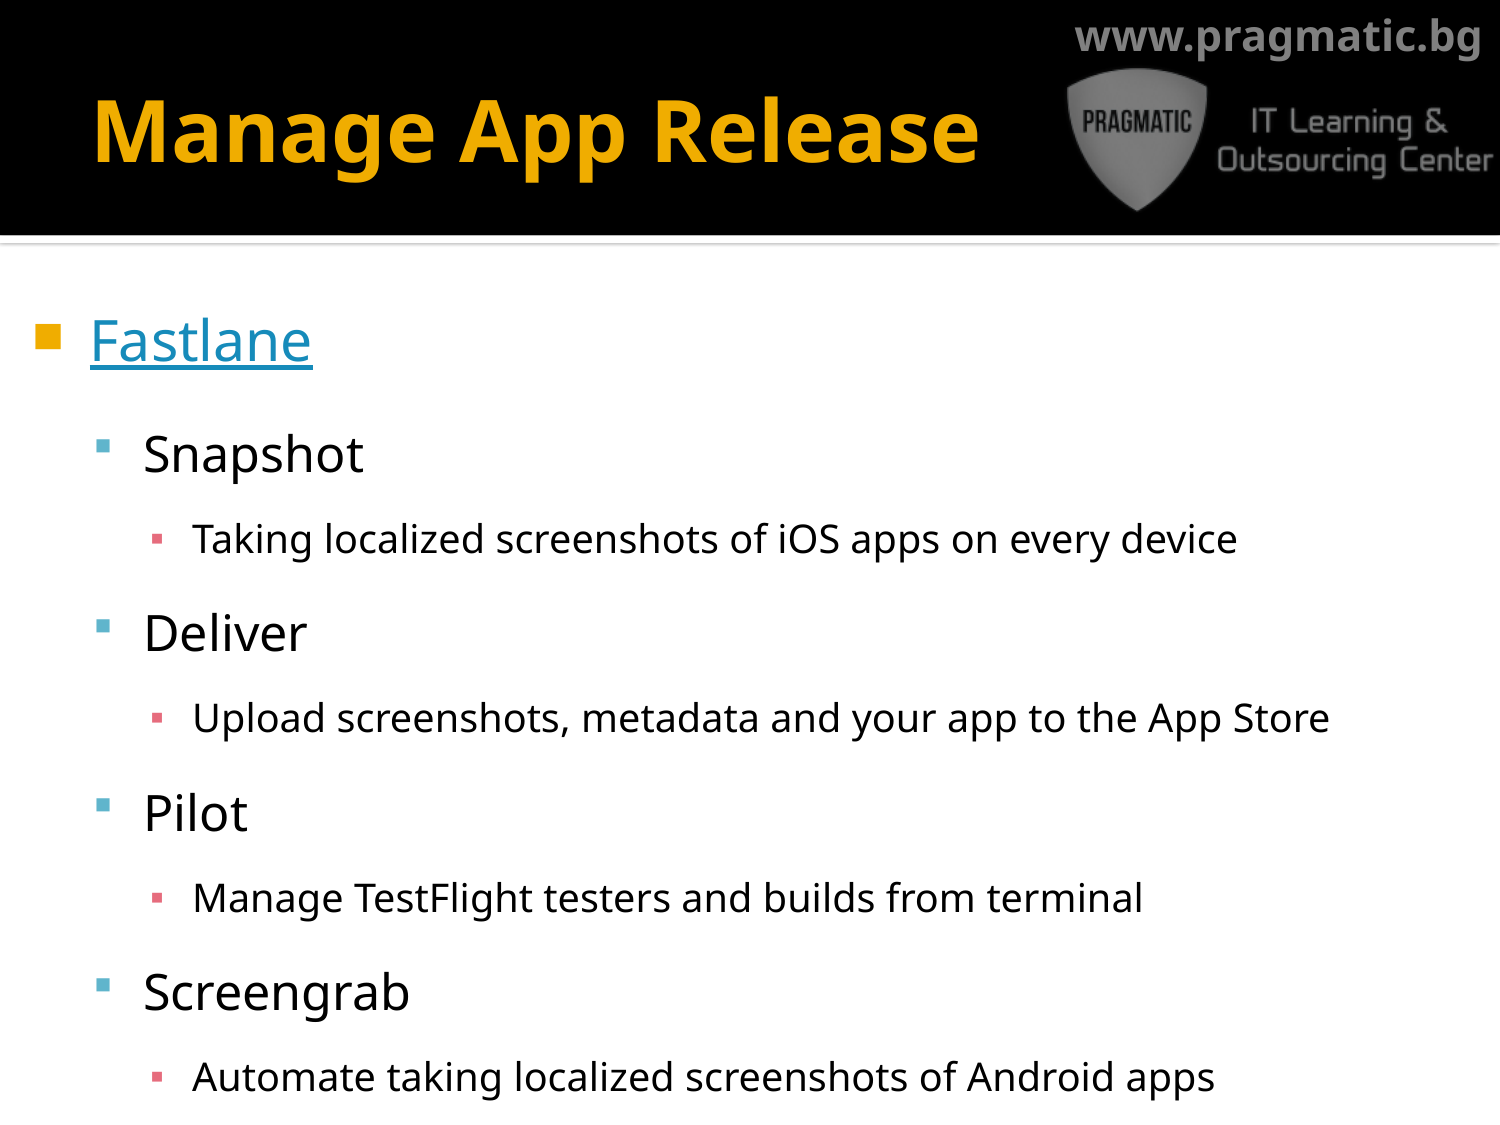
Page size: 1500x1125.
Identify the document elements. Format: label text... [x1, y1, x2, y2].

title Manage App Release [75, 24, 1063, 231]
list Fastlane Snapshot Taking localized screenshots of iOS apps on every device Deliver Upload screenshots, metadata and your app to the App Store Pilot Manage TestFlight testers and builds from terminal Screengrab Automate taking localized screenshots of Android apps [0, 249, 1500, 1125]
picture [1063, 62, 1500, 217]
